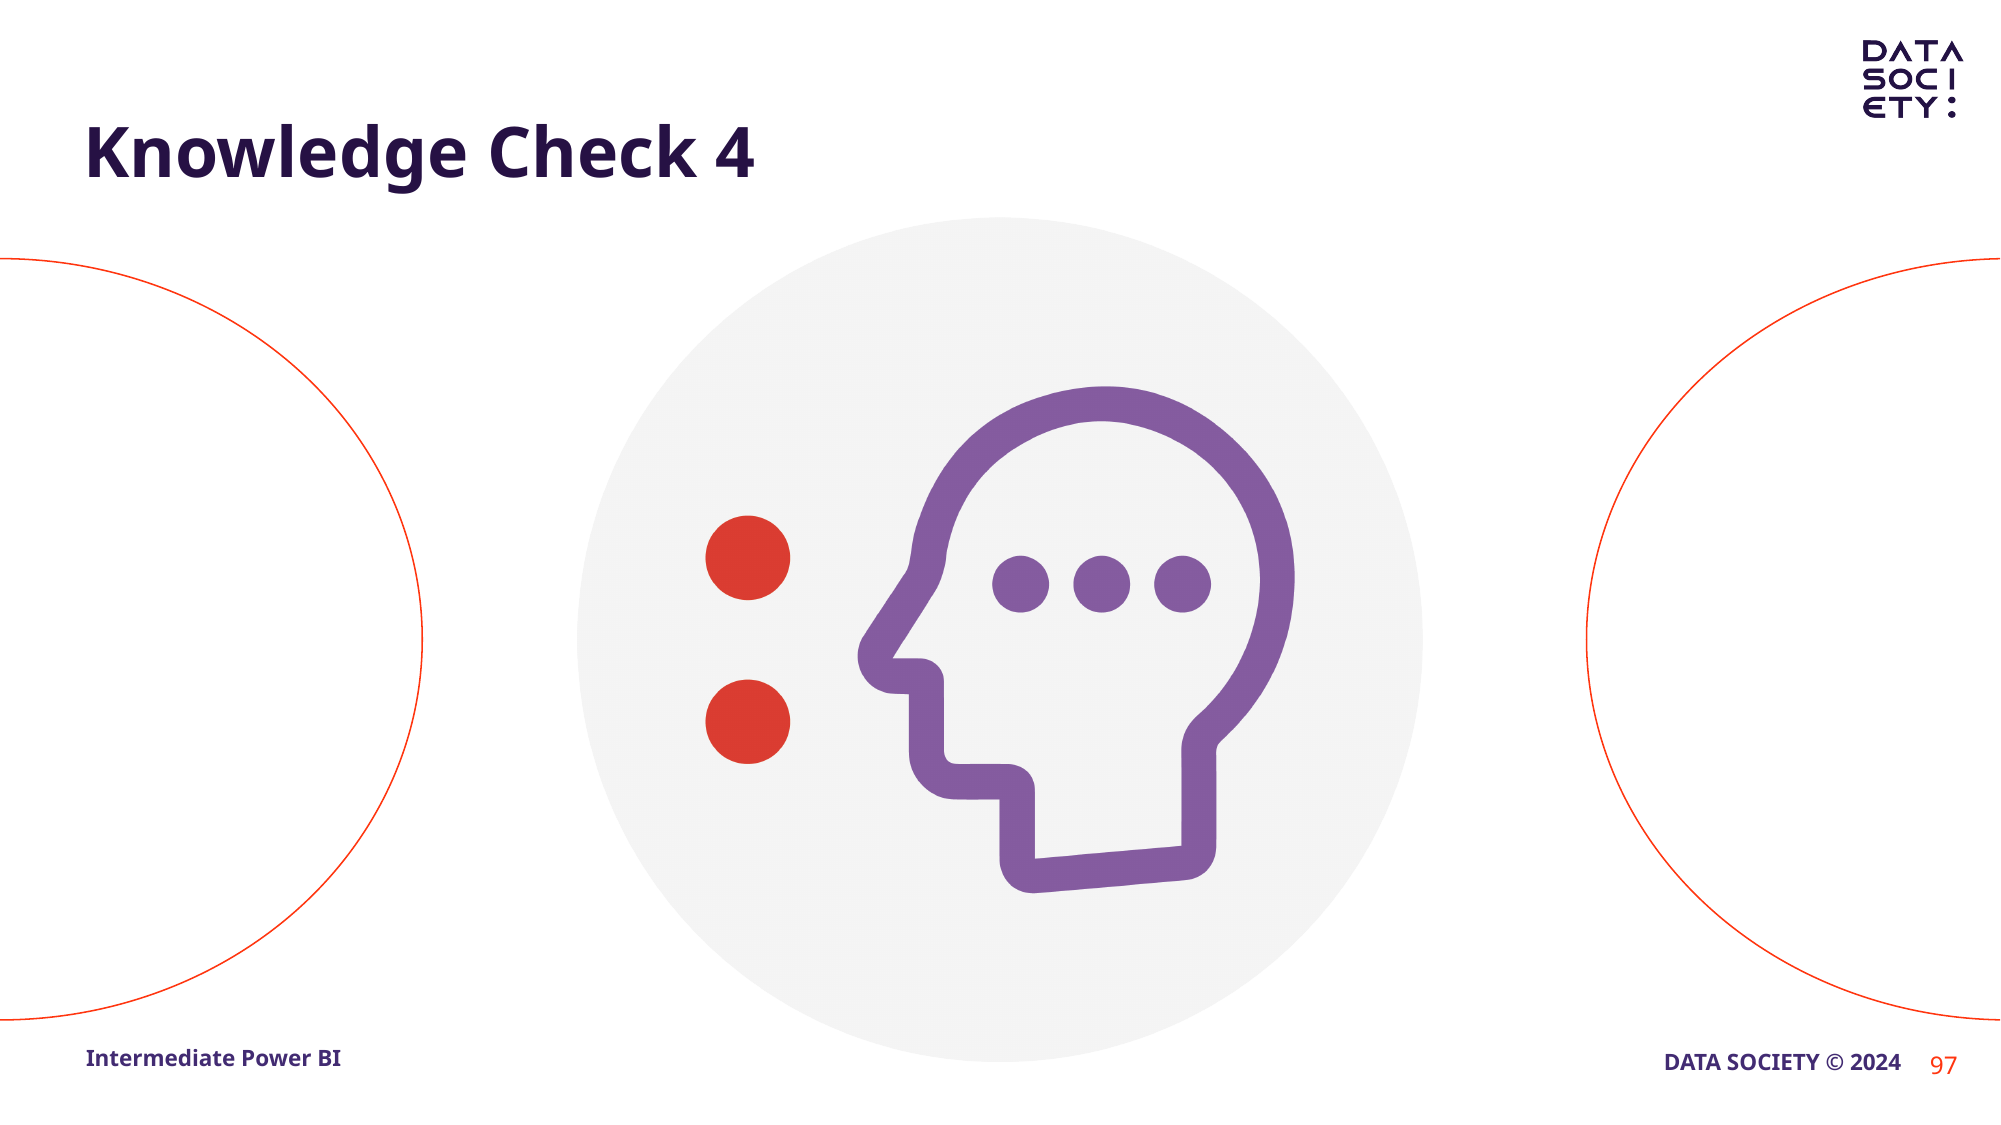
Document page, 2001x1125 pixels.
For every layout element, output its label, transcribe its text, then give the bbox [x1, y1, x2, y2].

slide_number ‹#› [1853, 1033, 1974, 1097]
picture [1863, 40, 1964, 118]
title Knowledge Check 4 [68, 87, 1932, 213]
picture [577, 217, 1423, 1062]
